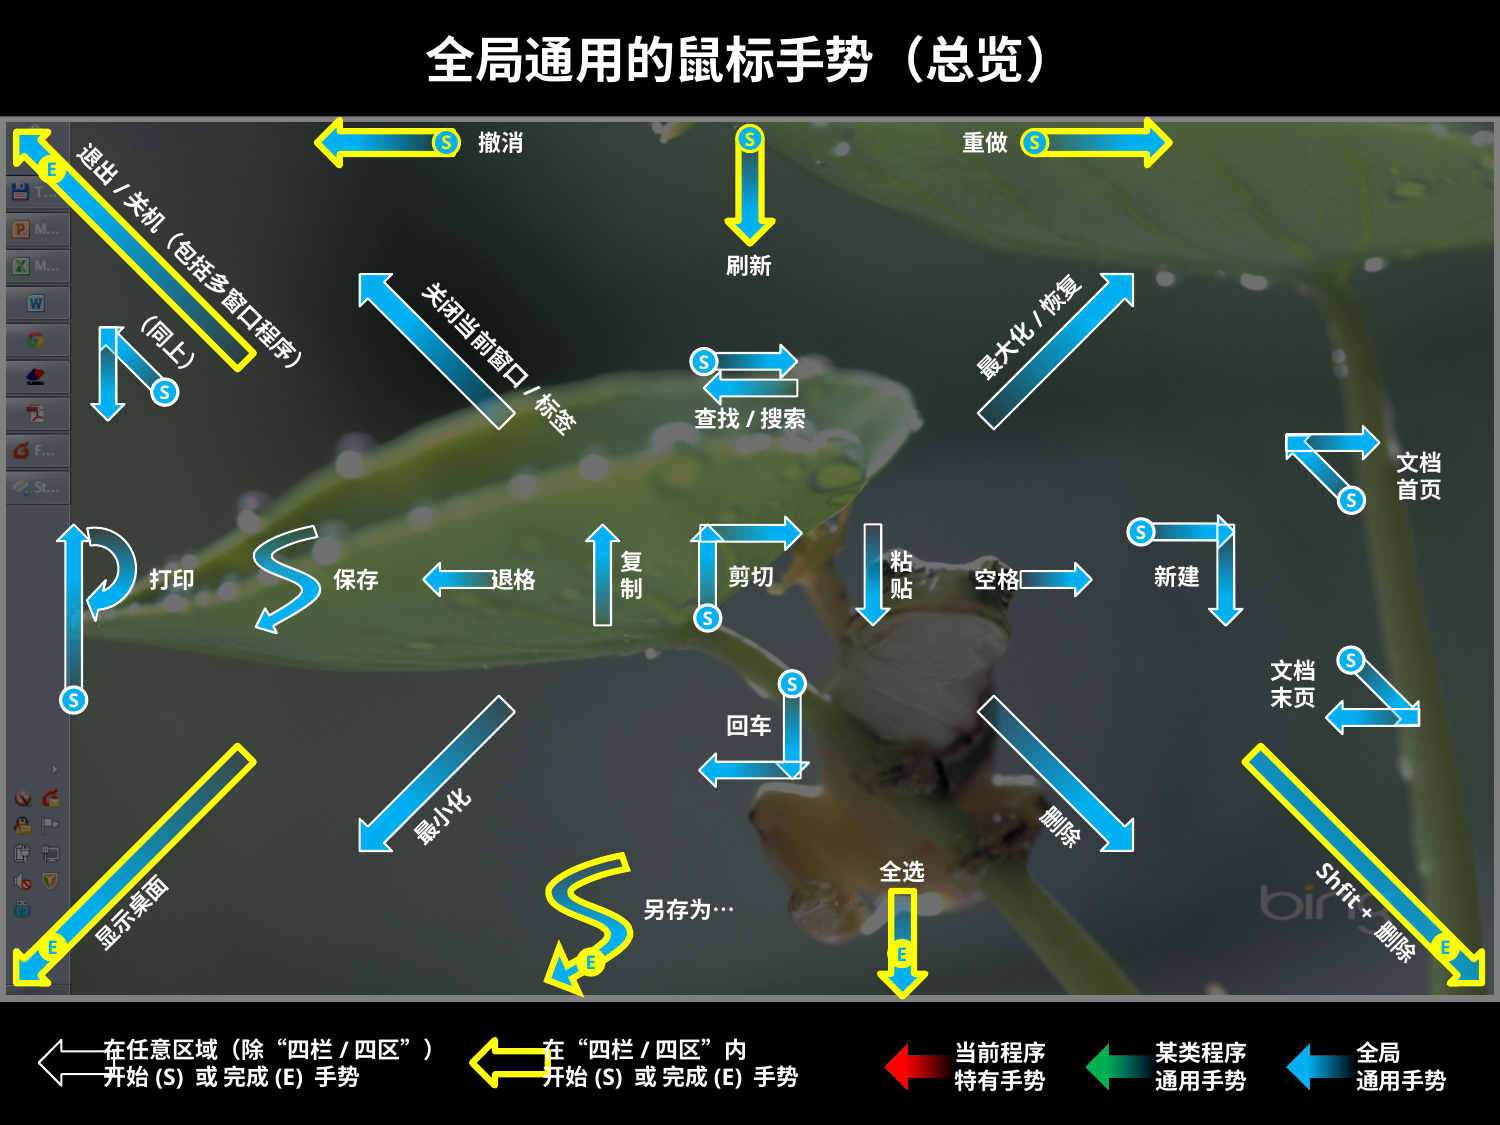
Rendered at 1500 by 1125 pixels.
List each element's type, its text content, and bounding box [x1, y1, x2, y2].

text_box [422, 562, 538, 597]
title 全局通用的鼠标手势（总览） [0, 0, 1500, 115]
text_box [41, 514, 196, 714]
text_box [253, 525, 381, 634]
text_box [316, 119, 526, 166]
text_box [1270, 644, 1420, 739]
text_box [690, 516, 802, 632]
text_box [38, 83, 210, 418]
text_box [410, 243, 515, 457]
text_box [855, 524, 915, 626]
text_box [1204, 845, 1500, 961]
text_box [698, 670, 810, 788]
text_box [1285, 421, 1444, 516]
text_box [974, 562, 1093, 597]
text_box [1127, 514, 1243, 626]
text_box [961, 119, 1171, 166]
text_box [0, 845, 294, 961]
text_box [955, 312, 1164, 371]
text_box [713, 125, 787, 280]
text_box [585, 524, 644, 626]
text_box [690, 344, 803, 433]
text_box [328, 754, 538, 831]
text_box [546, 855, 736, 993]
picture [0, 115, 1500, 1000]
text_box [1036, 673, 1083, 882]
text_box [866, 857, 940, 997]
